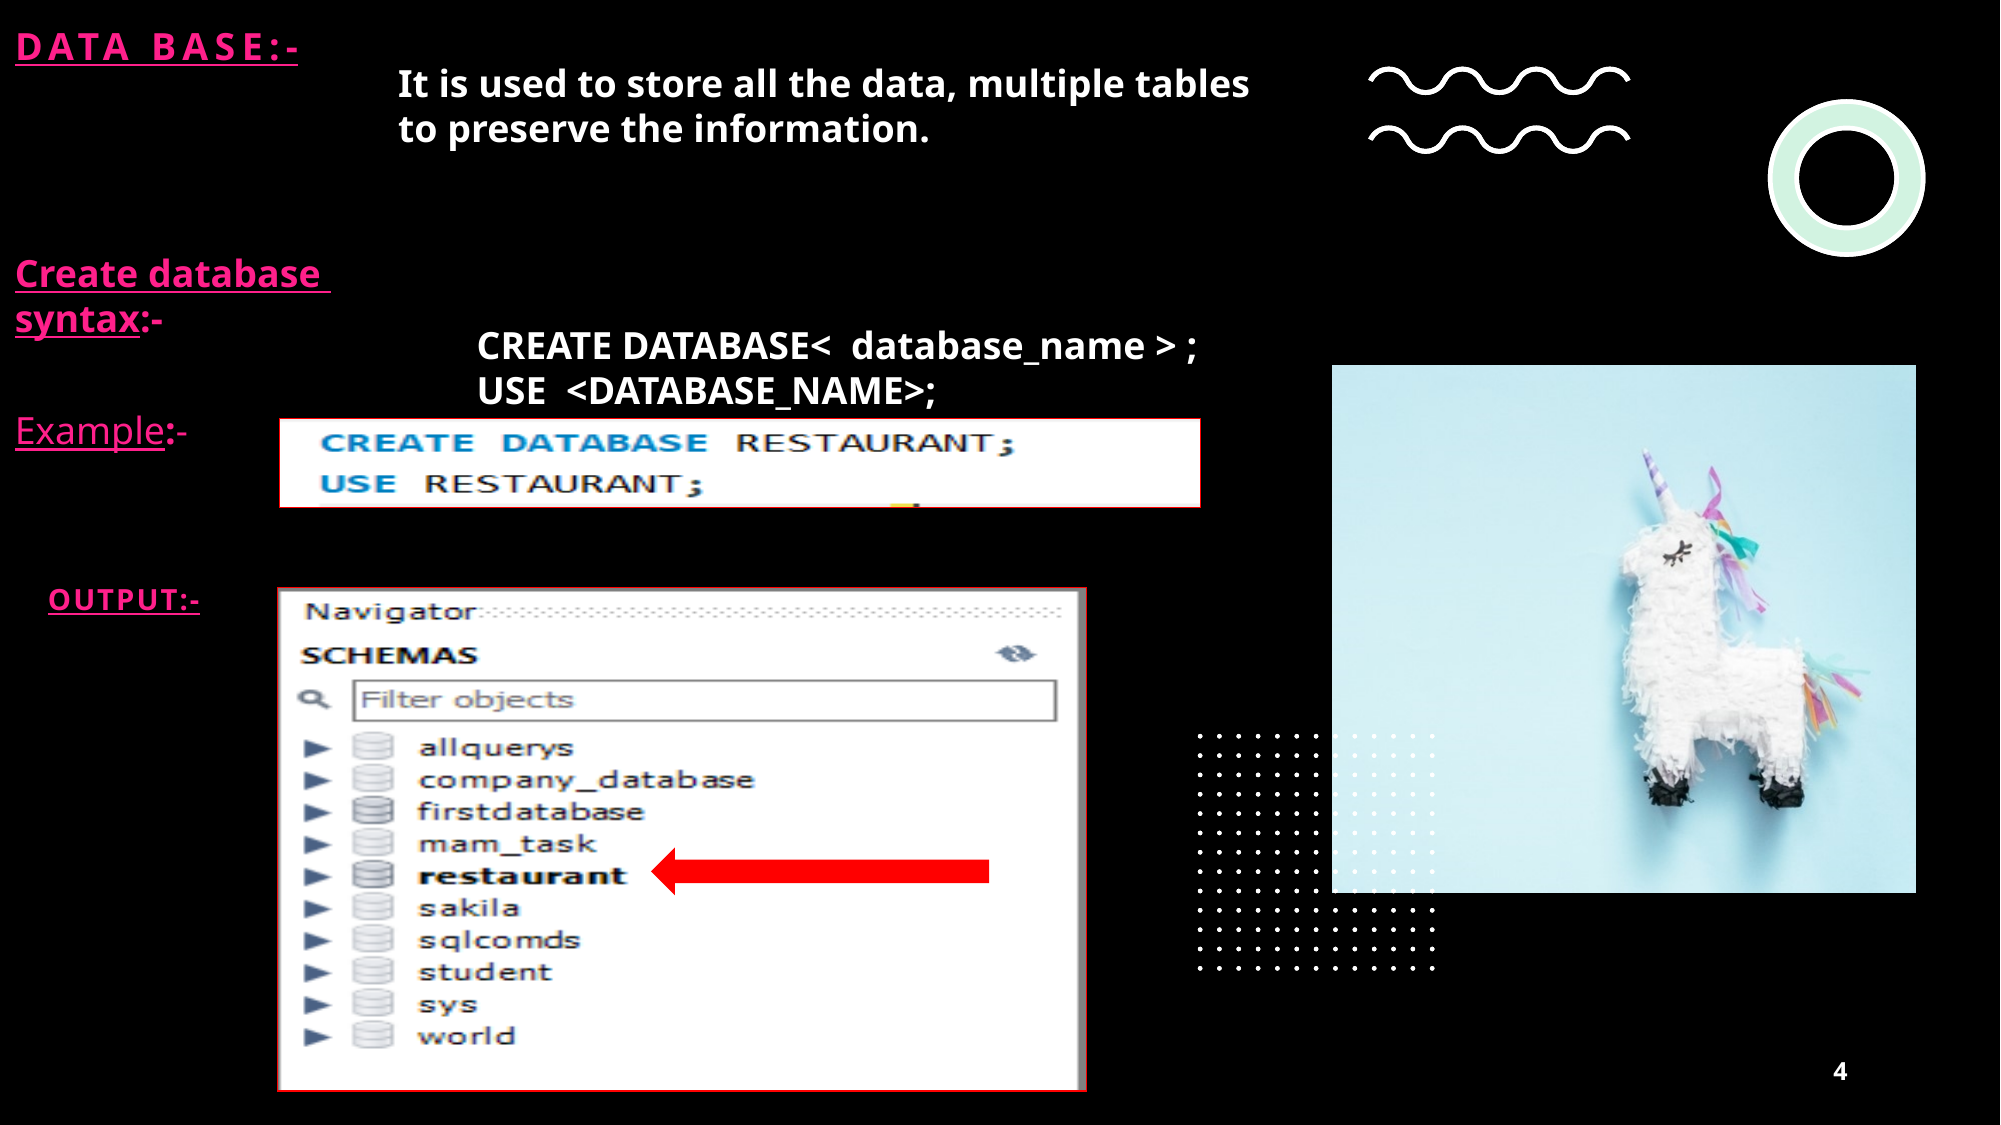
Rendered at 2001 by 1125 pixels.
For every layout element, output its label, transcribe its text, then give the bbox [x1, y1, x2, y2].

title DATA BASE:- [0, 0, 348, 77]
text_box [1197, 733, 1435, 971]
text_box Example:- [0, 399, 229, 460]
text_box Create database syntax:- [0, 242, 496, 348]
picture [1332, 365, 1916, 894]
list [280, 419, 1200, 507]
slide_number 4 [1412, 1042, 1863, 1103]
picture [278, 588, 1086, 1091]
text_box CREATE DATABASE< database_name > ; USE <DATABASE_NAME>; [461, 314, 1239, 419]
text_box It is used to store all the data, multiple tables to preserve the information. [383, 52, 1308, 158]
footer Output:- [0, 571, 279, 627]
